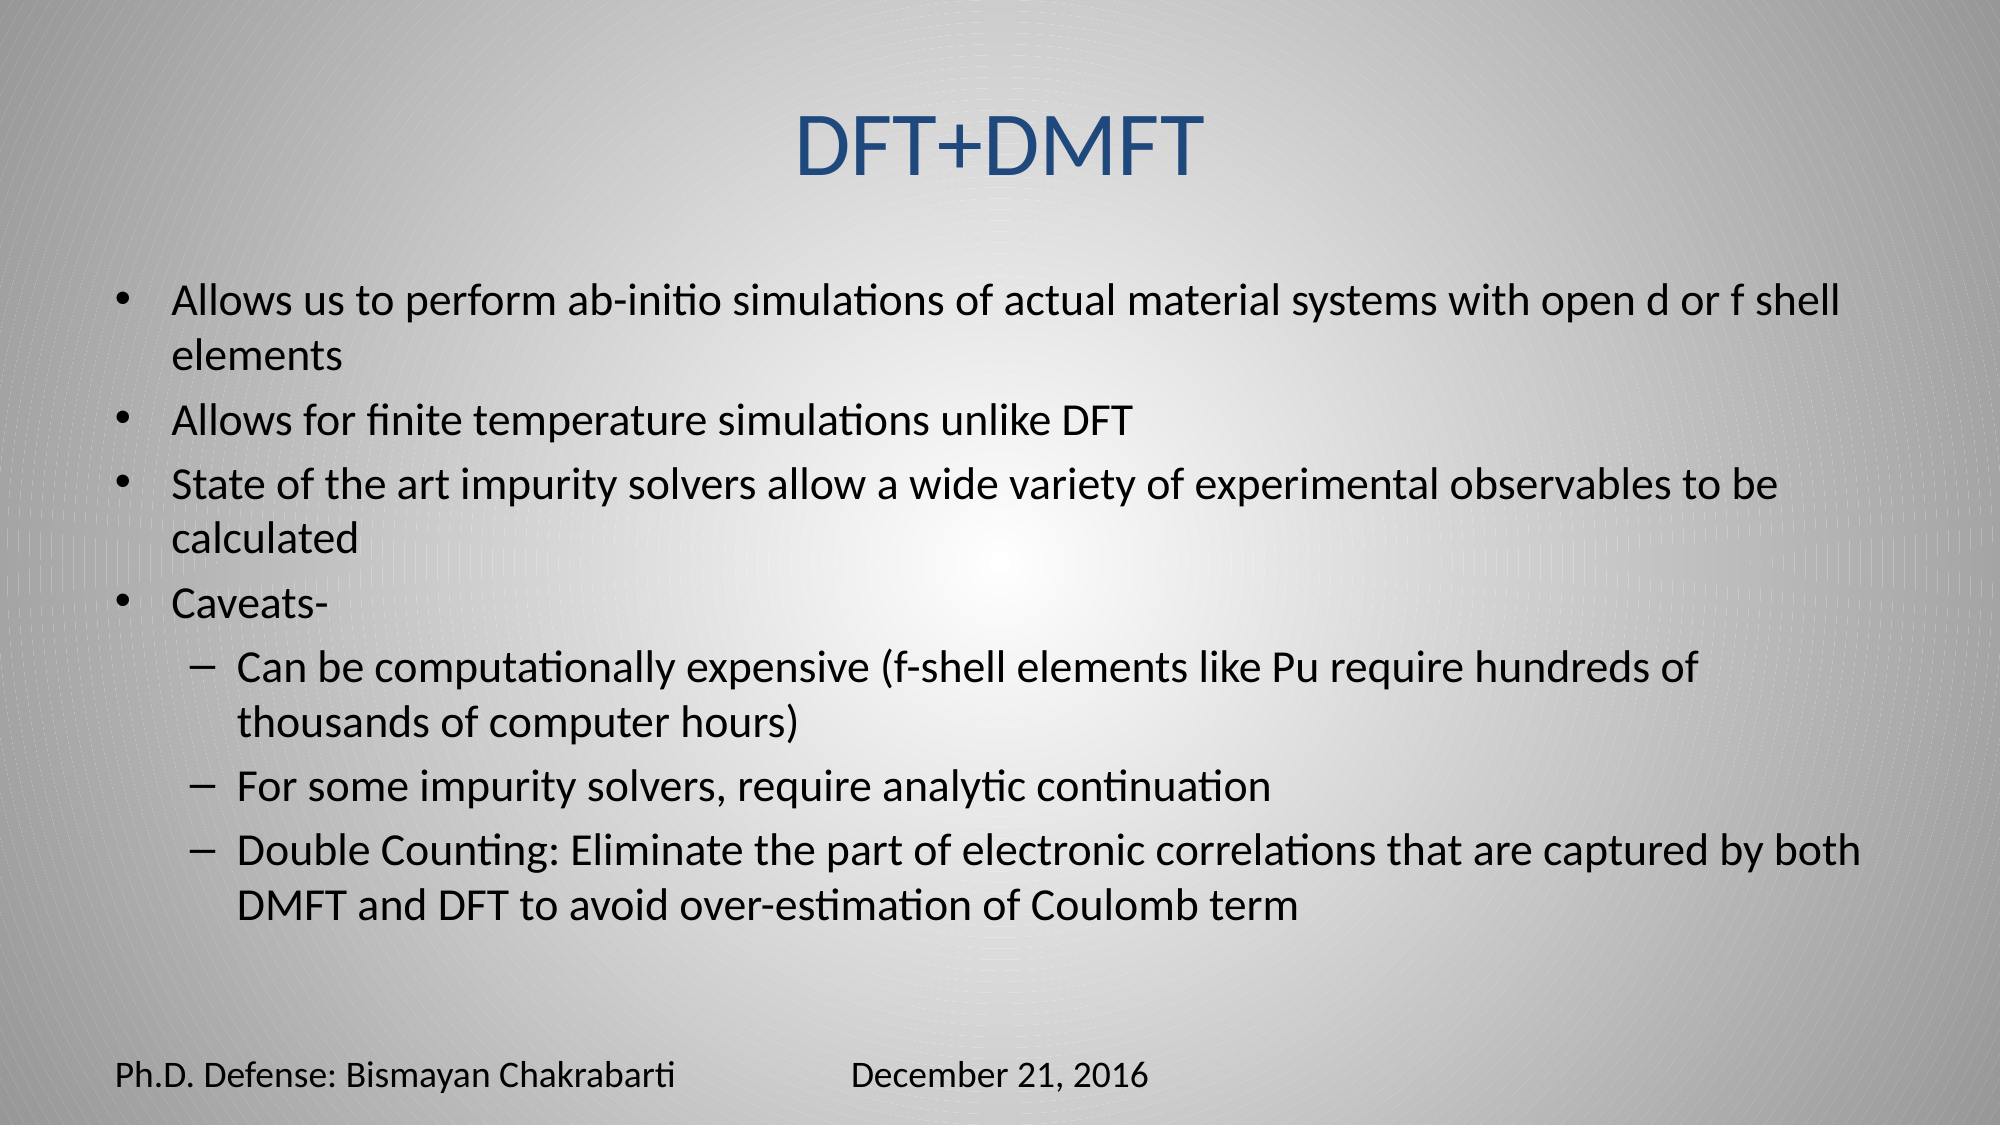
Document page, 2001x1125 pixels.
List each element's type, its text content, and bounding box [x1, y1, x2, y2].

list Allows us to perform ab-initio simulations of actual material systems with open d or f shell elements Allows for finite temperature simulations unlike DFT State of the art impurity solvers allow a wide variety of experimental observables to be calculated Caveats- Can be computationally expensive (f-shell elements like Pu require hundreds of thousands of computer hours) For some impurity solvers, require analytic continuation Double Counting: Eliminate the part of electronic correlations that are captured by both DMFT and DFT to avoid over-estimation of Coulomb term [99, 262, 1900, 1005]
slide_number Ph.D. Defense: Bismayan Chakrabarti [99, 1042, 683, 1103]
footer December 21, 2016 [683, 1042, 1317, 1103]
title DFT+DMFT [99, 45, 1900, 233]
